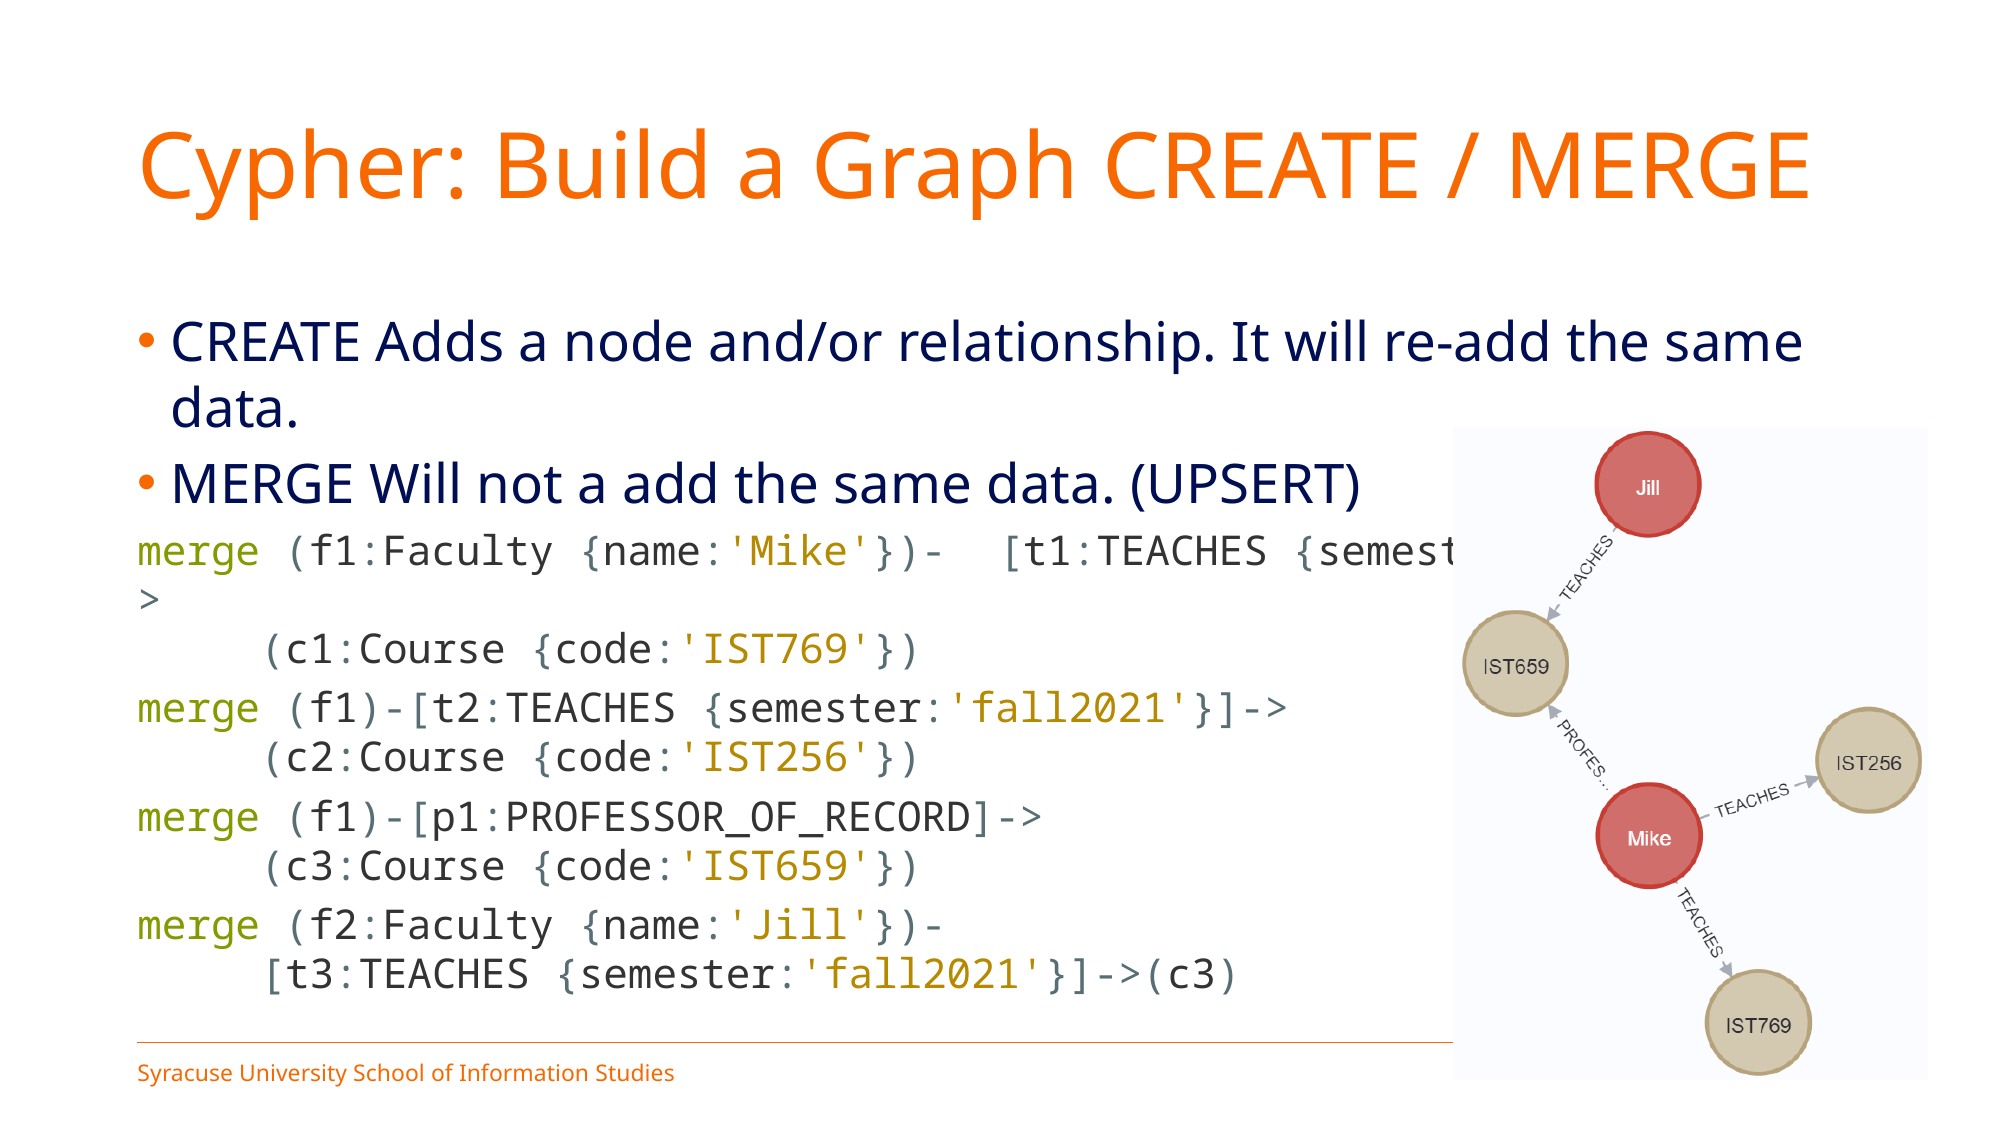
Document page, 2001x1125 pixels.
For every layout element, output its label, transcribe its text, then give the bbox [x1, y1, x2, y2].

title Cypher: Build a Graph CREATE / MERGE [137, 59, 1863, 278]
list CREATE Adds a node and/or relationship. It will re-add the same data. MERGE Will not a add the same data. (UPSERT) merge (f1:Faculty {name:'Mike'})- [t1:TEACHES {semester:'fall2021'}]-> (c1:Course {code:'IST769'}) merge (f1)-[t2:TEACHES {semester:'fall2021'}]-> (c2:Course {code:'IST256'}) merge (f1)-[p1:PROFESSOR_OF_RECORD]-> (c3:Course {code:'IST659'}) merge (f2:Faculty {name:'Jill'})- [t3:TEACHES {semester:'fall2021'}]->(c3) [137, 299, 1863, 1014]
picture [1453, 427, 1928, 1080]
